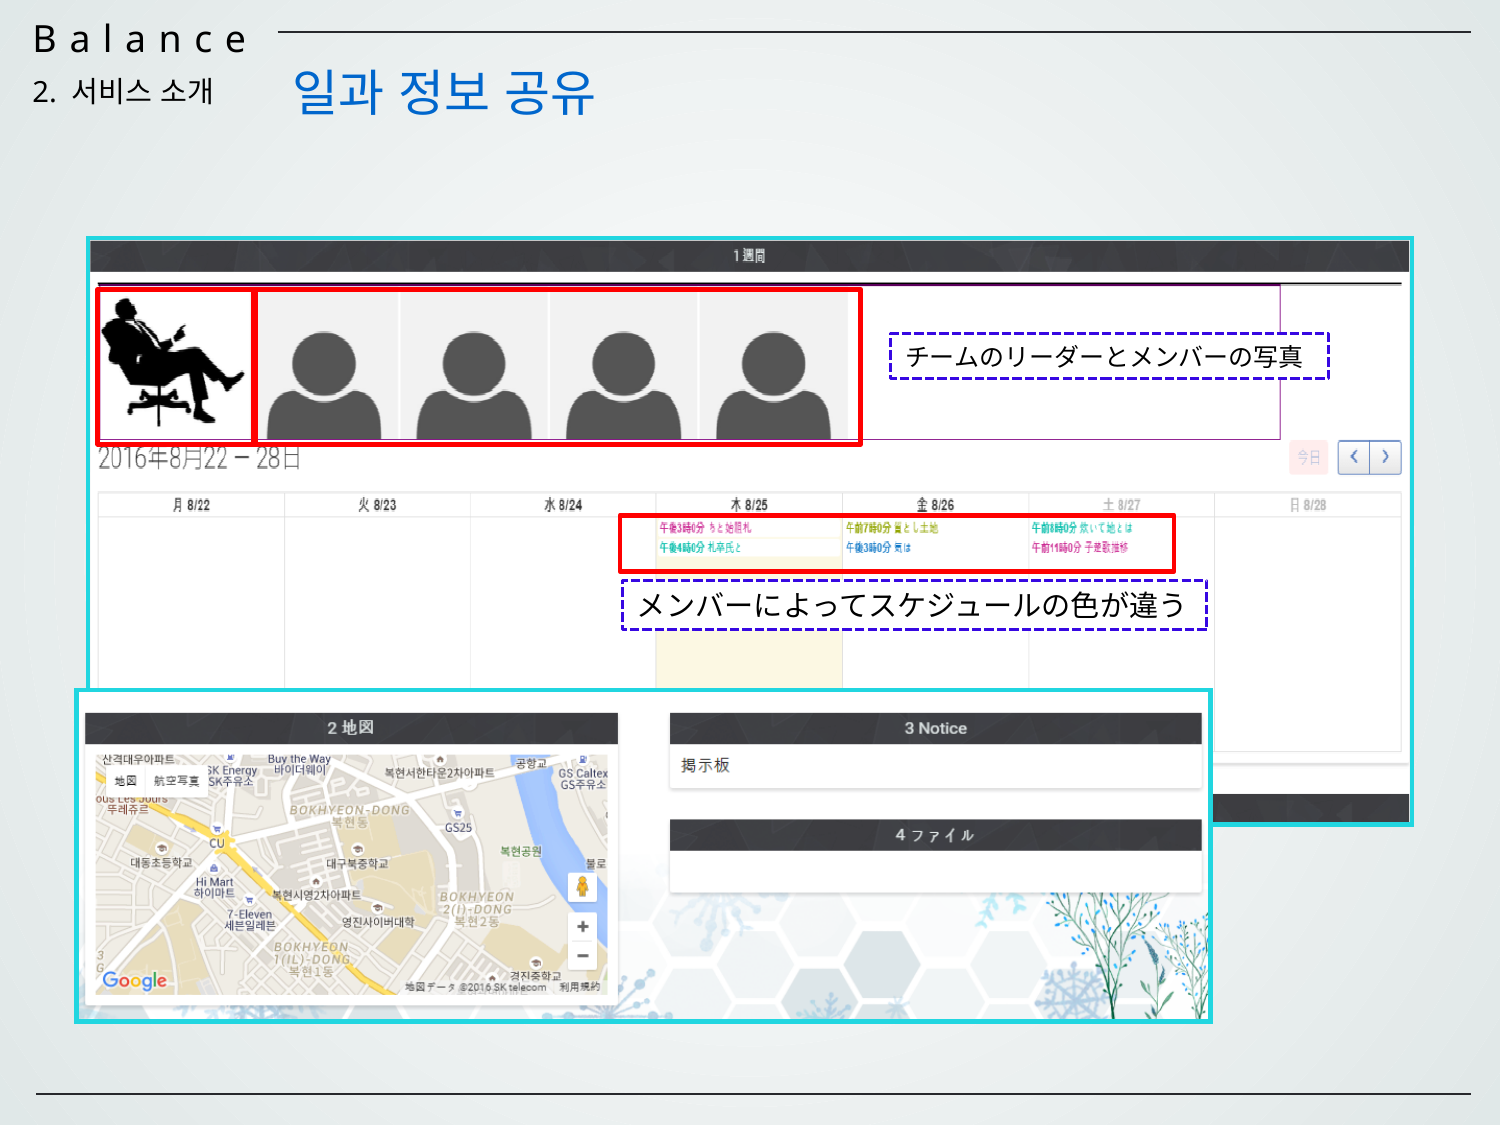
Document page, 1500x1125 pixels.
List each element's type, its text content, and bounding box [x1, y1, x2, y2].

text_box 2. 서비스 소개 [17, 66, 277, 116]
text_box 일과 정보 공유 [277, 54, 644, 130]
picture [78, 239, 1410, 1020]
